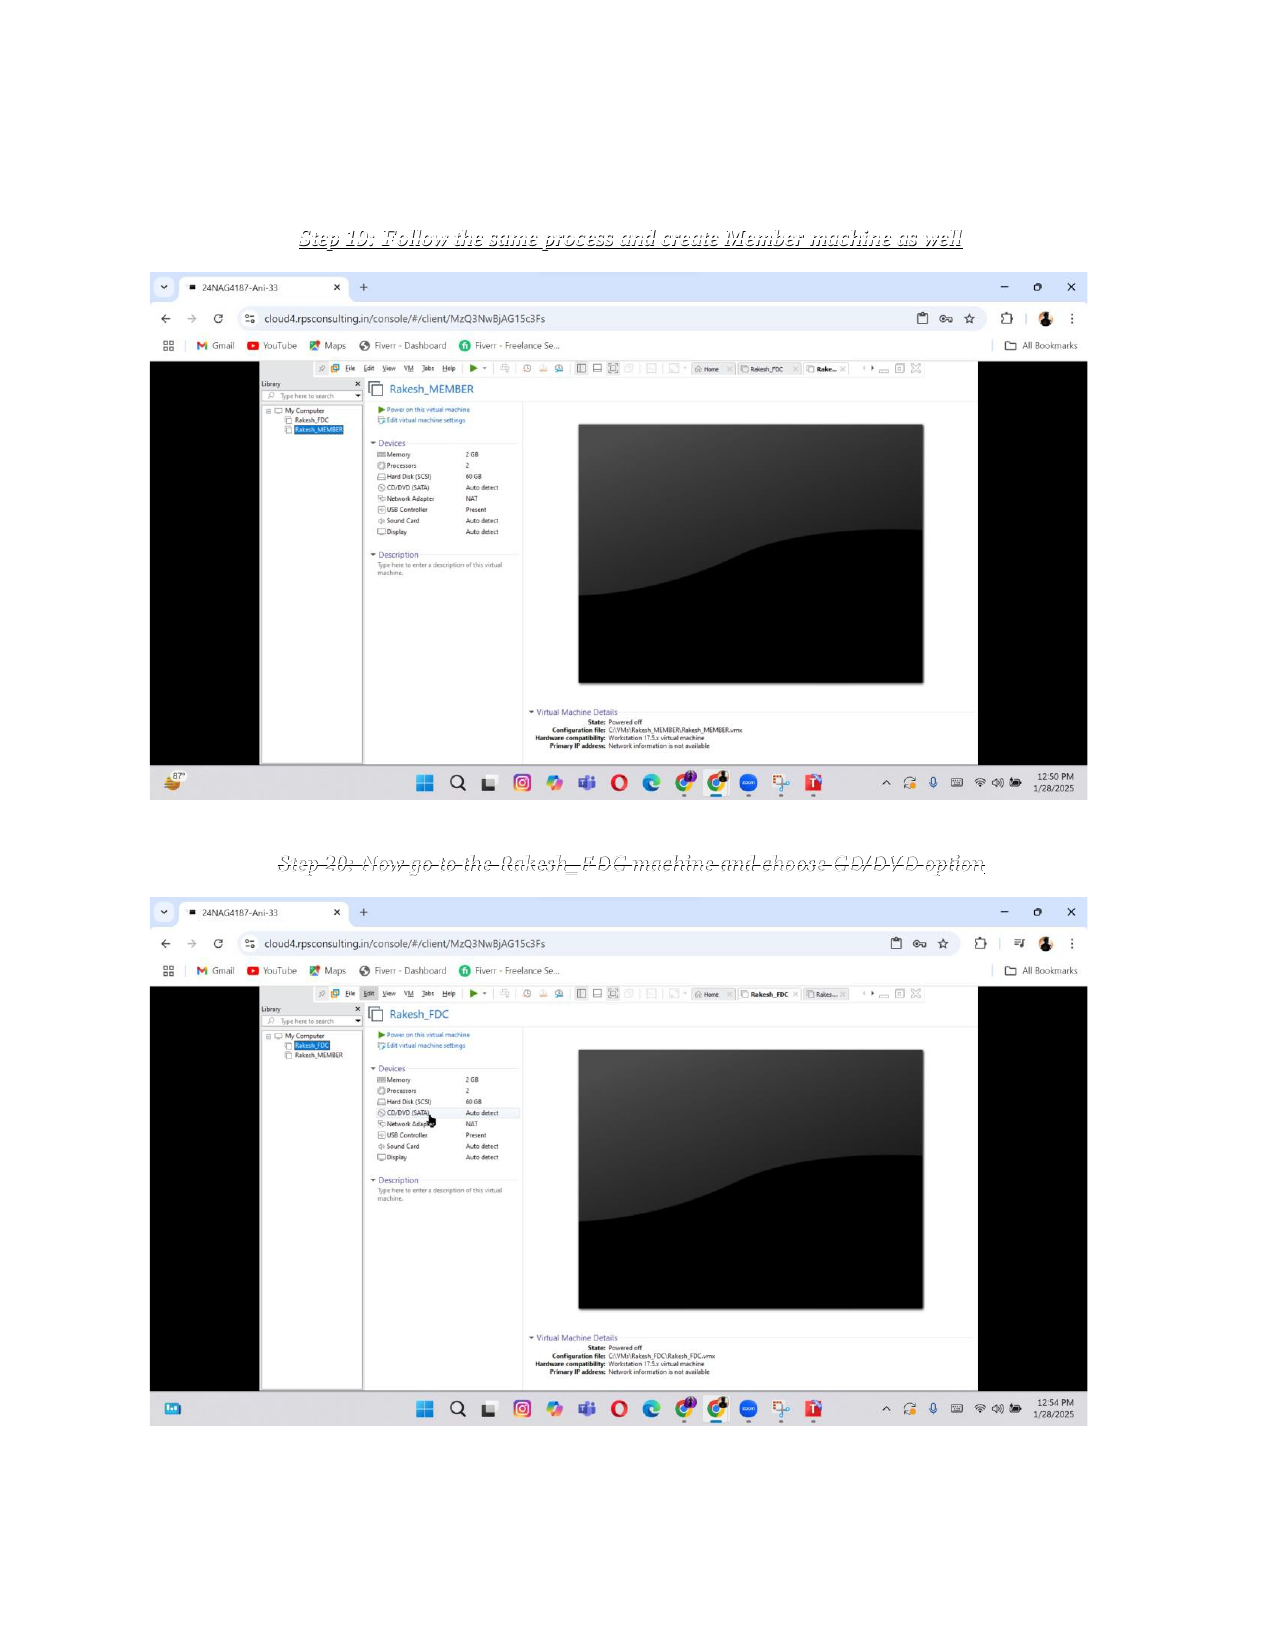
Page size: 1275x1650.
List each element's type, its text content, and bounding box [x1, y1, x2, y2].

text_box [150, 897, 1088, 1426]
text_box Step 19: Follow the same process and create Member machine as well [296, 222, 979, 250]
text_box Step 20: Now go to the Rakesh_FDC machine and choose CD/DVD option [274, 848, 1001, 876]
text_box [150, 272, 1088, 800]
